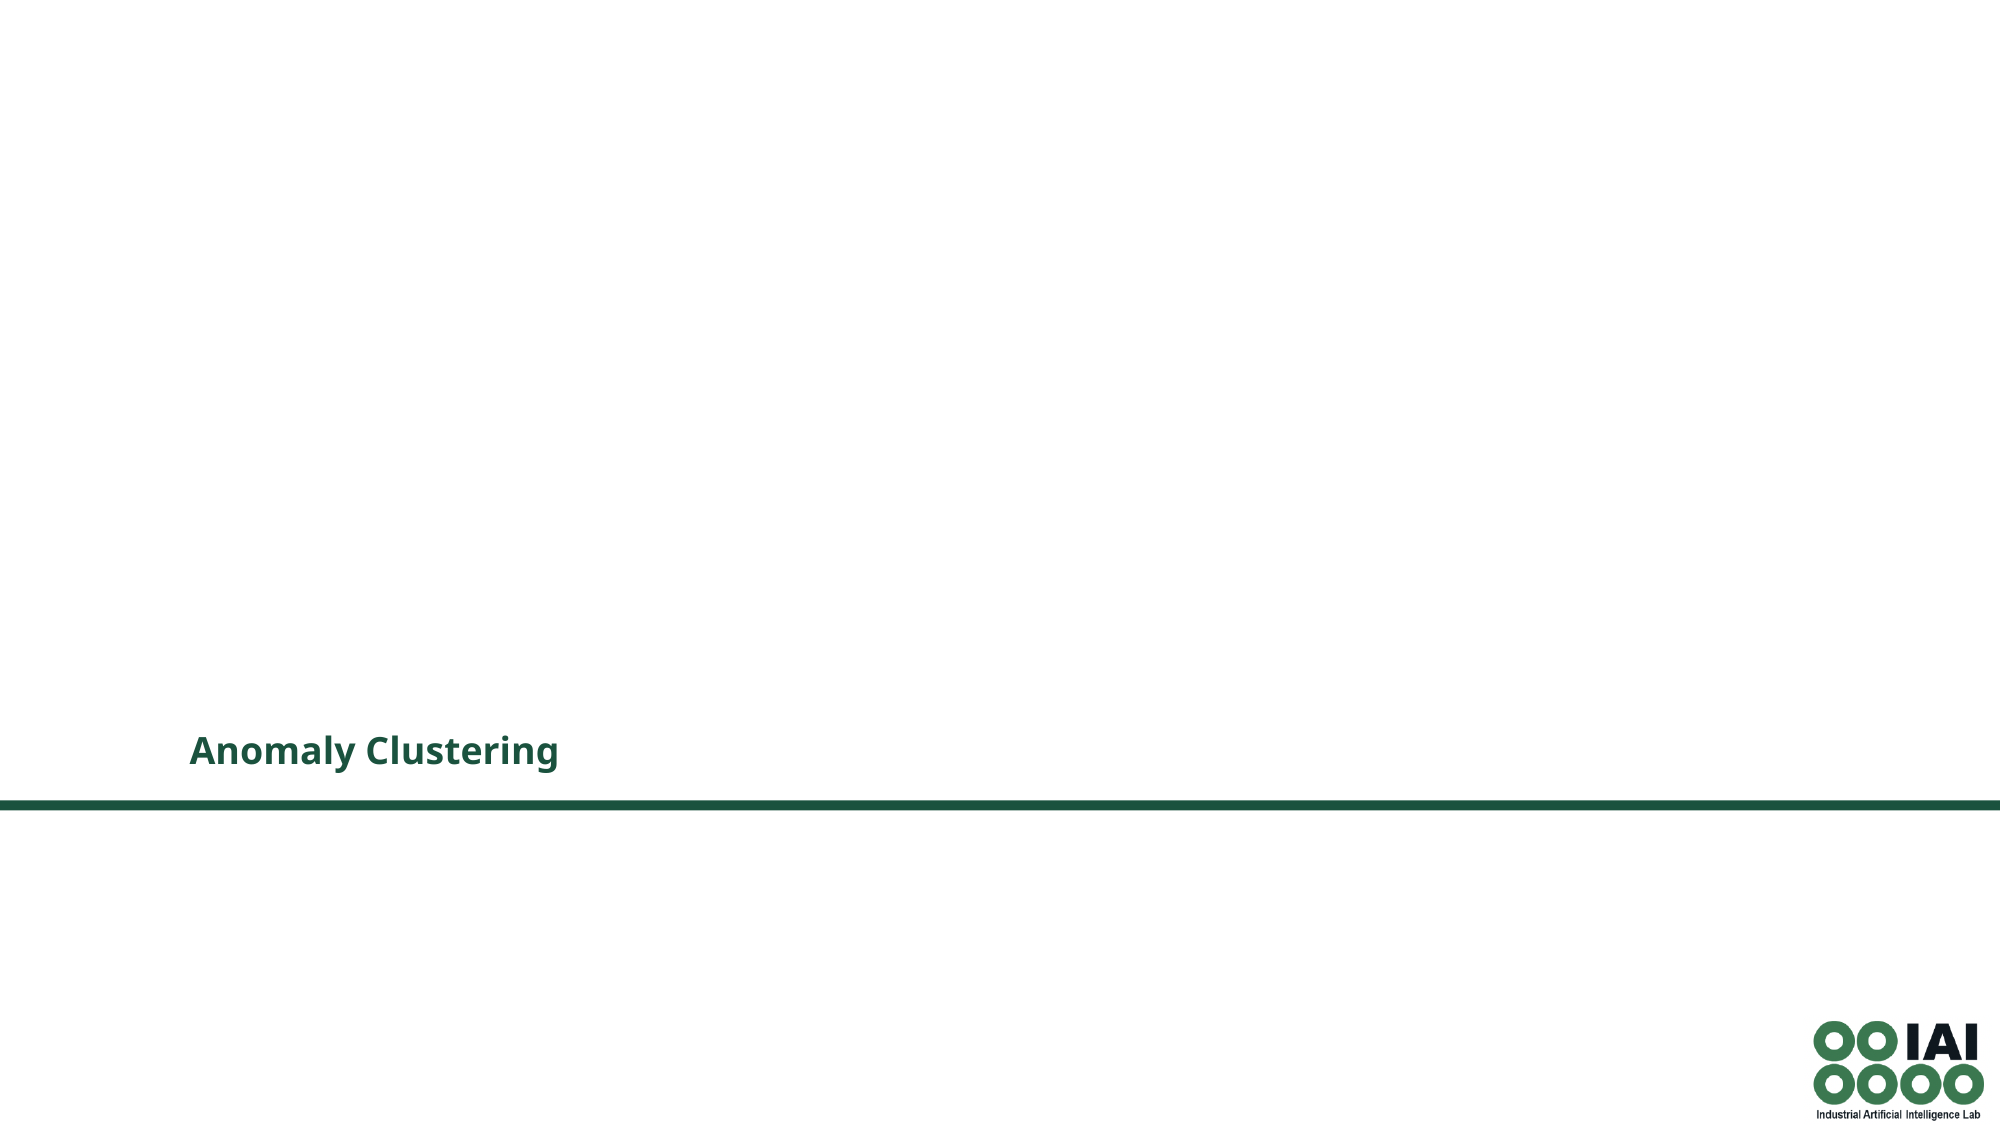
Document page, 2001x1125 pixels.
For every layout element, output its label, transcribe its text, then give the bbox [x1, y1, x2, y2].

picture [1803, 1015, 1992, 1125]
title Anomaly Clustering [187, 725, 2000, 915]
